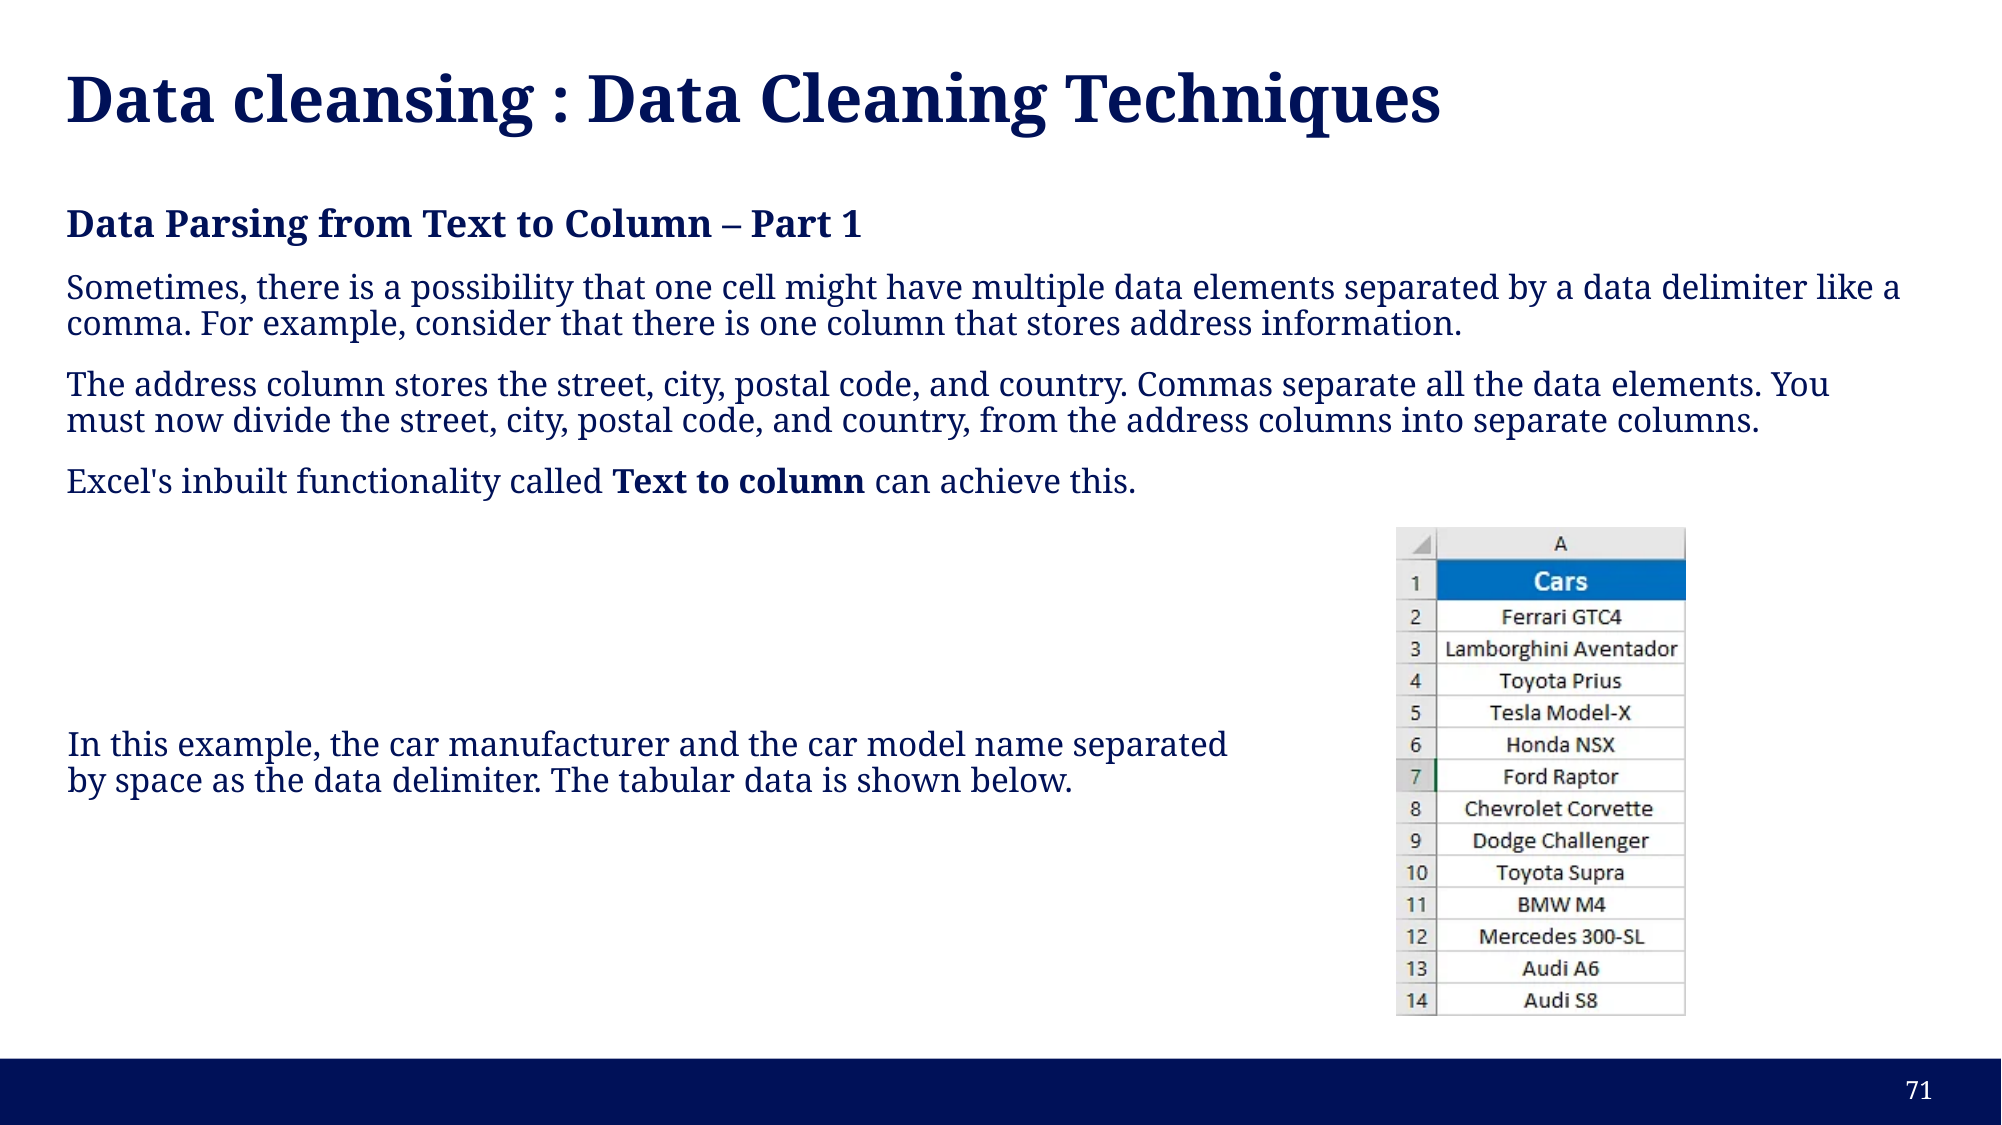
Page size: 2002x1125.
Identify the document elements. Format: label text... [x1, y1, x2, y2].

text_box In this example, the car manufacturer and the car model name separated by space as the data delimiter. The tabular data is shown below. [67, 727, 1250, 835]
list Data Parsing from Text to Column – Part 1 Sometimes, there is a possibility that one cell might have multiple data elements separated by a data delimiter like a comma. For example, consider that there is one column that stores address information. The address column stores the street, city, postal code, and country. Commas separate all the data elements. You must now divide the street, city, postal code, and country, from the address columns into separate columns. Excel's inbuilt functionality called Text to column can achieve this. [66, 205, 1911, 1016]
picture [1396, 526, 1686, 1016]
slide_number 71 [1498, 1061, 1949, 1122]
title Data cleansing : Data Cleaning Techniques [66, 66, 1935, 138]
